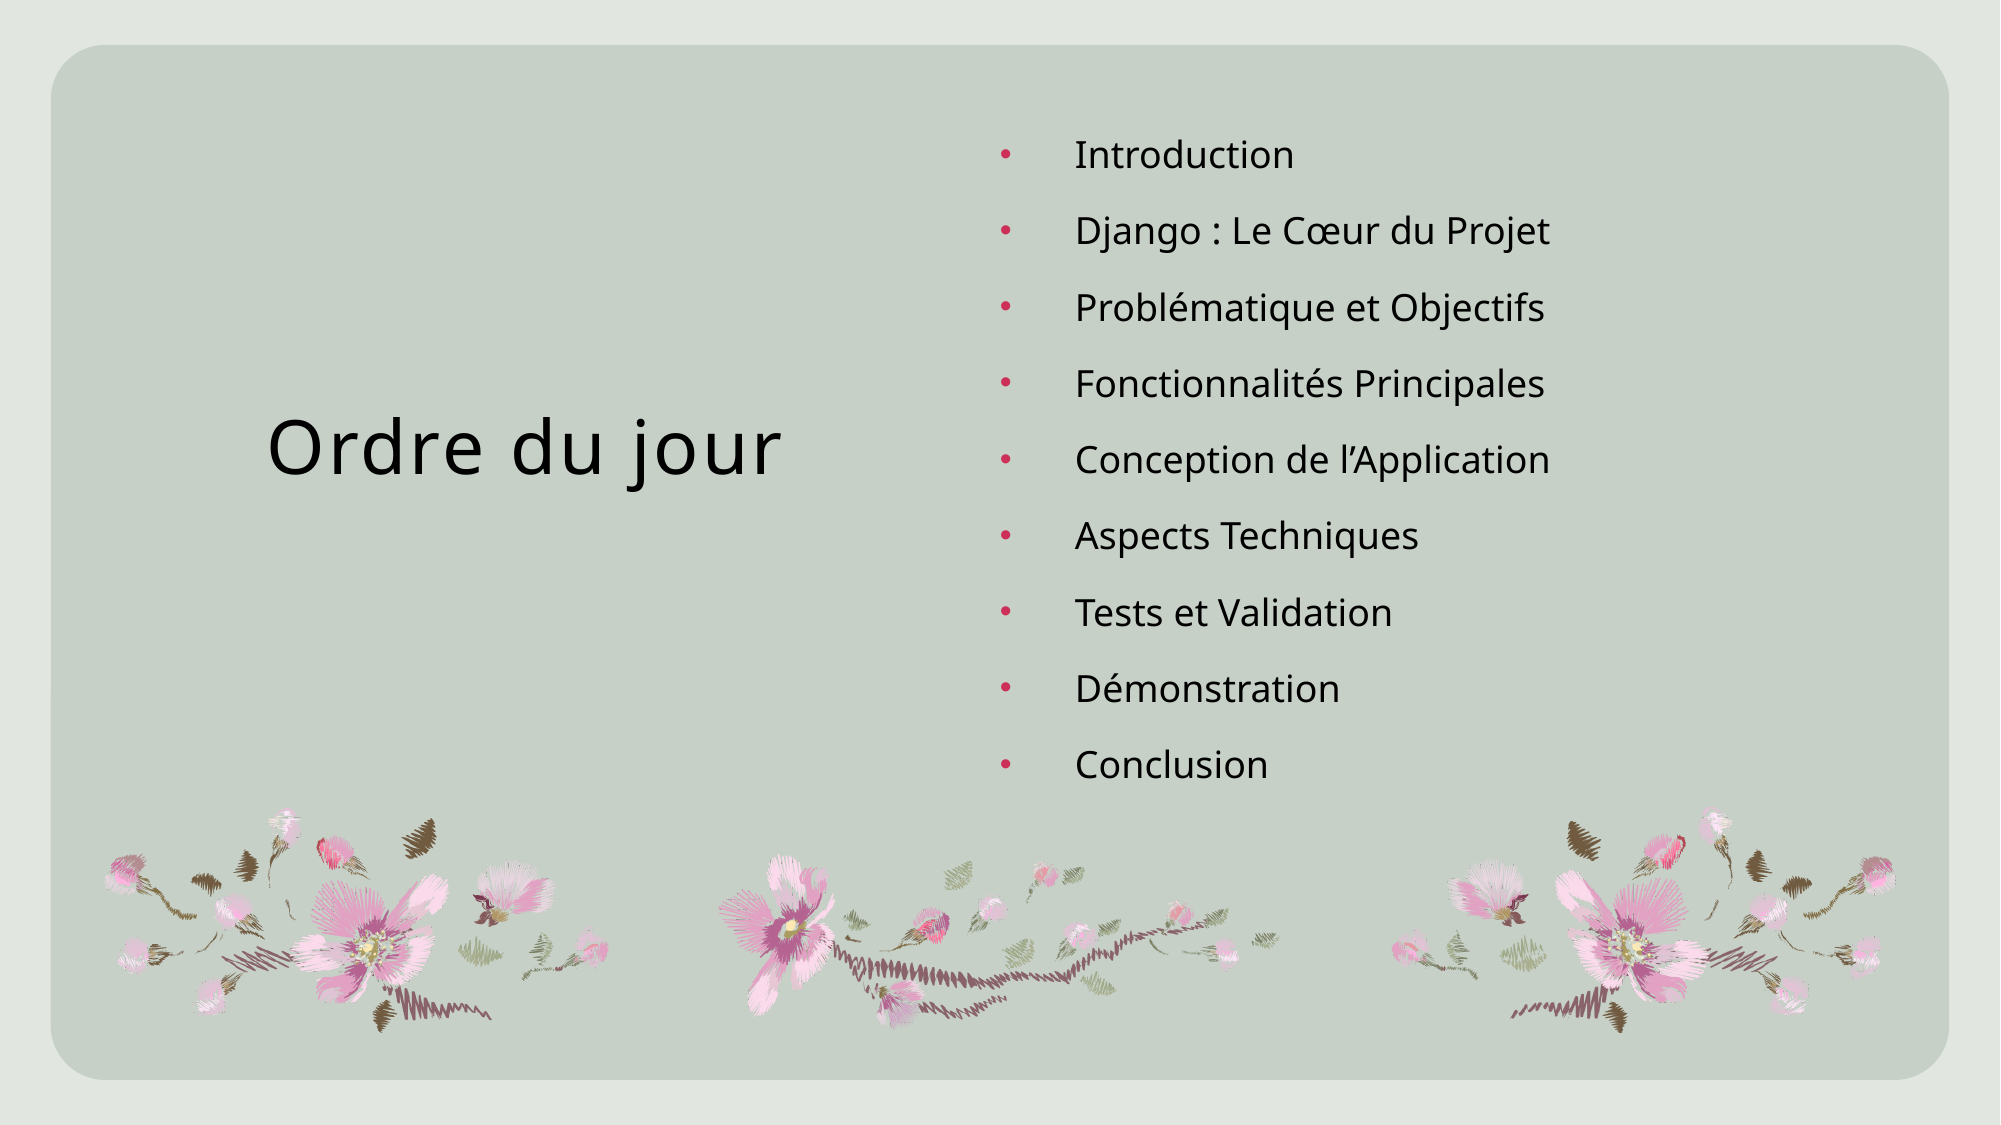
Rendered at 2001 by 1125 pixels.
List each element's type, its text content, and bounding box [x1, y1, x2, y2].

title Ordre du jour [120, 120, 930, 780]
list Introduction Django : Le Cœur du Projet Problématique et Objectifs Fonctionnalités Principales Conception de l’Application Aspects Techniques Tests et Validation Démonstration Conclusion [999, 128, 1870, 789]
picture [104, 807, 1896, 1033]
